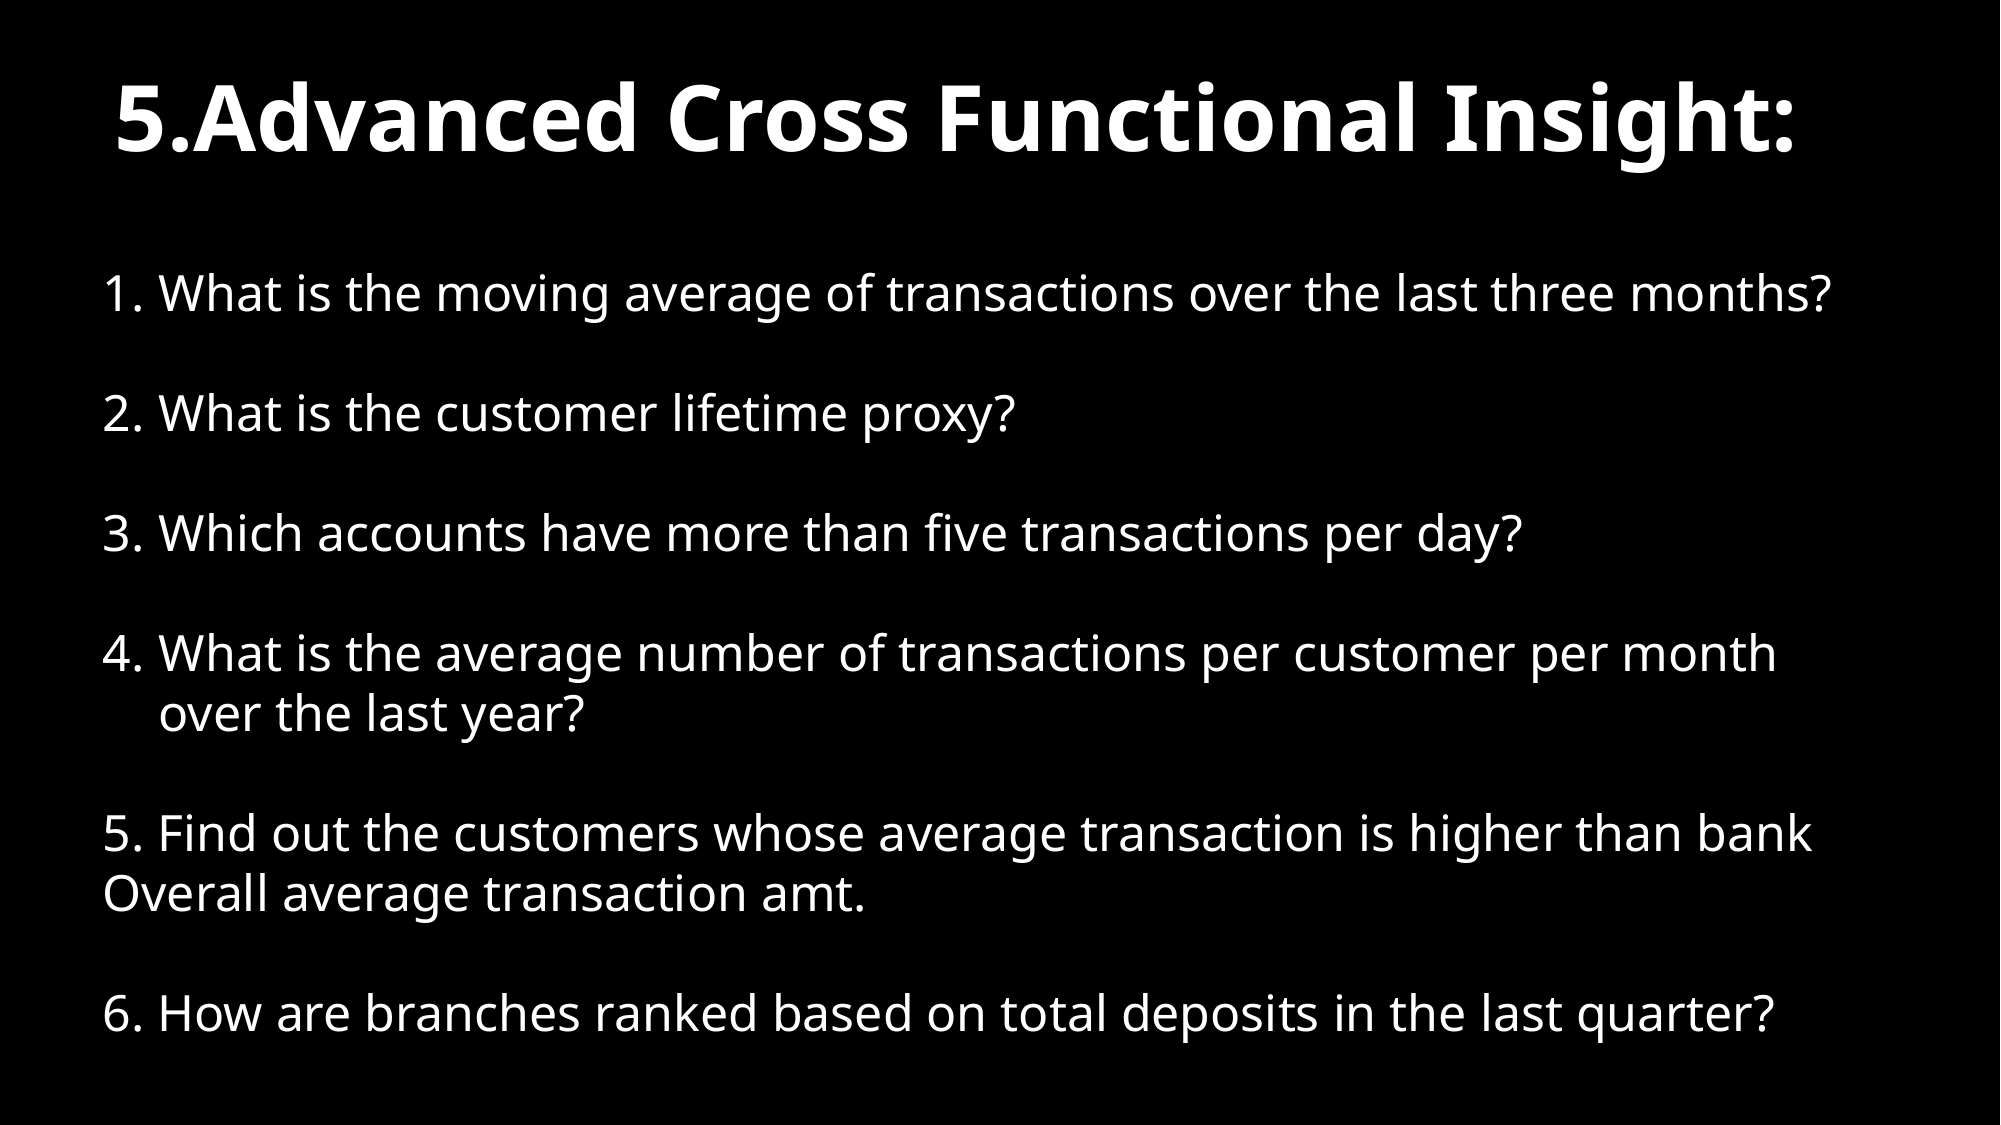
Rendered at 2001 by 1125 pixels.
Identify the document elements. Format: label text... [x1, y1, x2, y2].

title 5.Advanced Cross Functional Insight: [99, 23, 1877, 222]
list What is the moving average of transactions over the last three months? What is the customer lifetime proxy? Which accounts have more than five transactions per day? What is the average number of transactions per customer per month over the last year? 5. Find out the customers whose average transaction is higher than bank Overall average transaction amt. 6. How are branches ranked based on total deposits in the last quarter? [87, 253, 1865, 1049]
